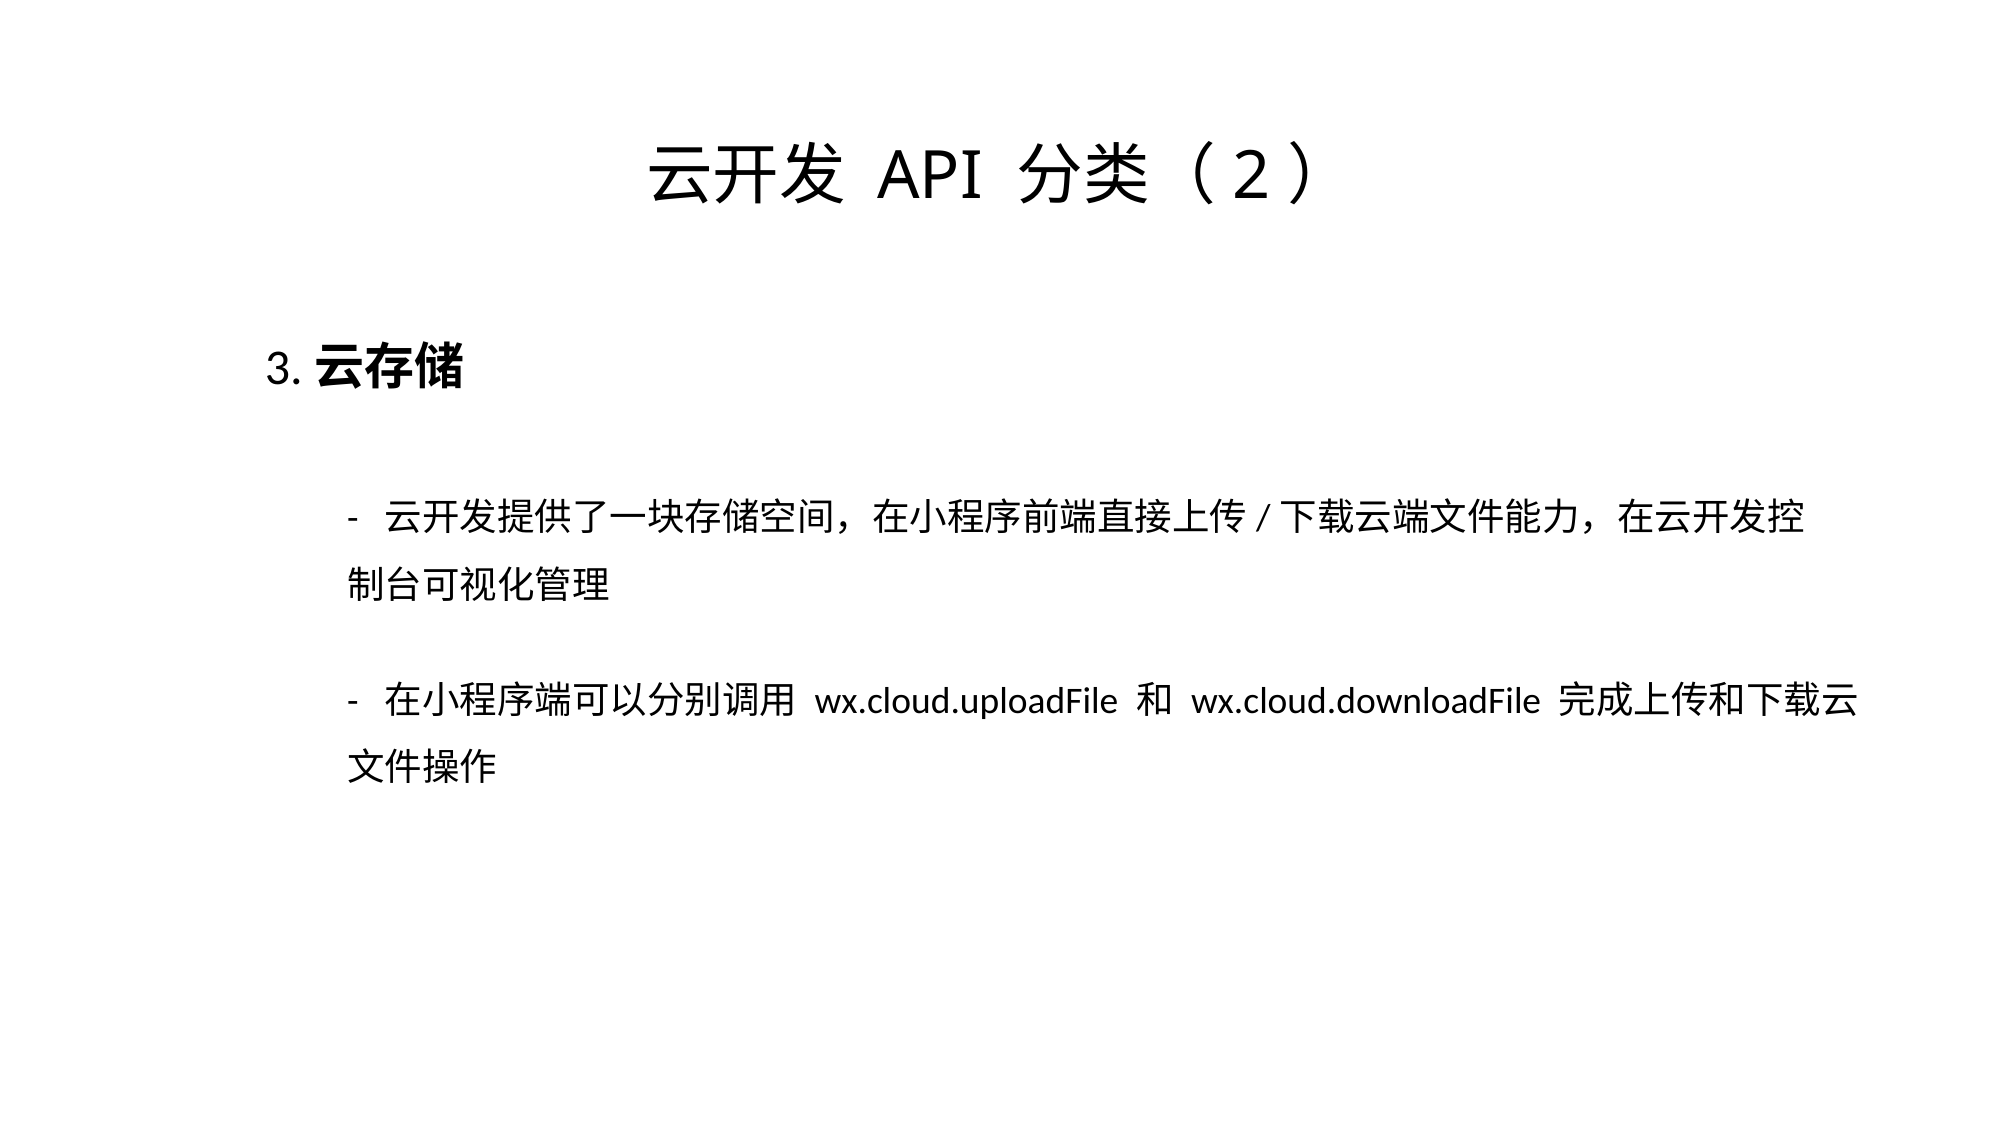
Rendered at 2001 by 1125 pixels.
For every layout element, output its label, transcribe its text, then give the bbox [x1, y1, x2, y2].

subtitle 3.云存储 [249, 334, 872, 435]
text_box - 在小程序端可以分别调用 wx.cloud.uploadFile 和 wx.cloud.downloadFile 完成上传和下载云文件操作 [332, 645, 1896, 796]
title 云开发 API 分类（2） [249, 96, 1750, 221]
text_box - 云开发提供了一块存储空间，在小程序前端直接上传/下载云端文件能力，在云开发控制台可视化管理 [332, 463, 1847, 613]
